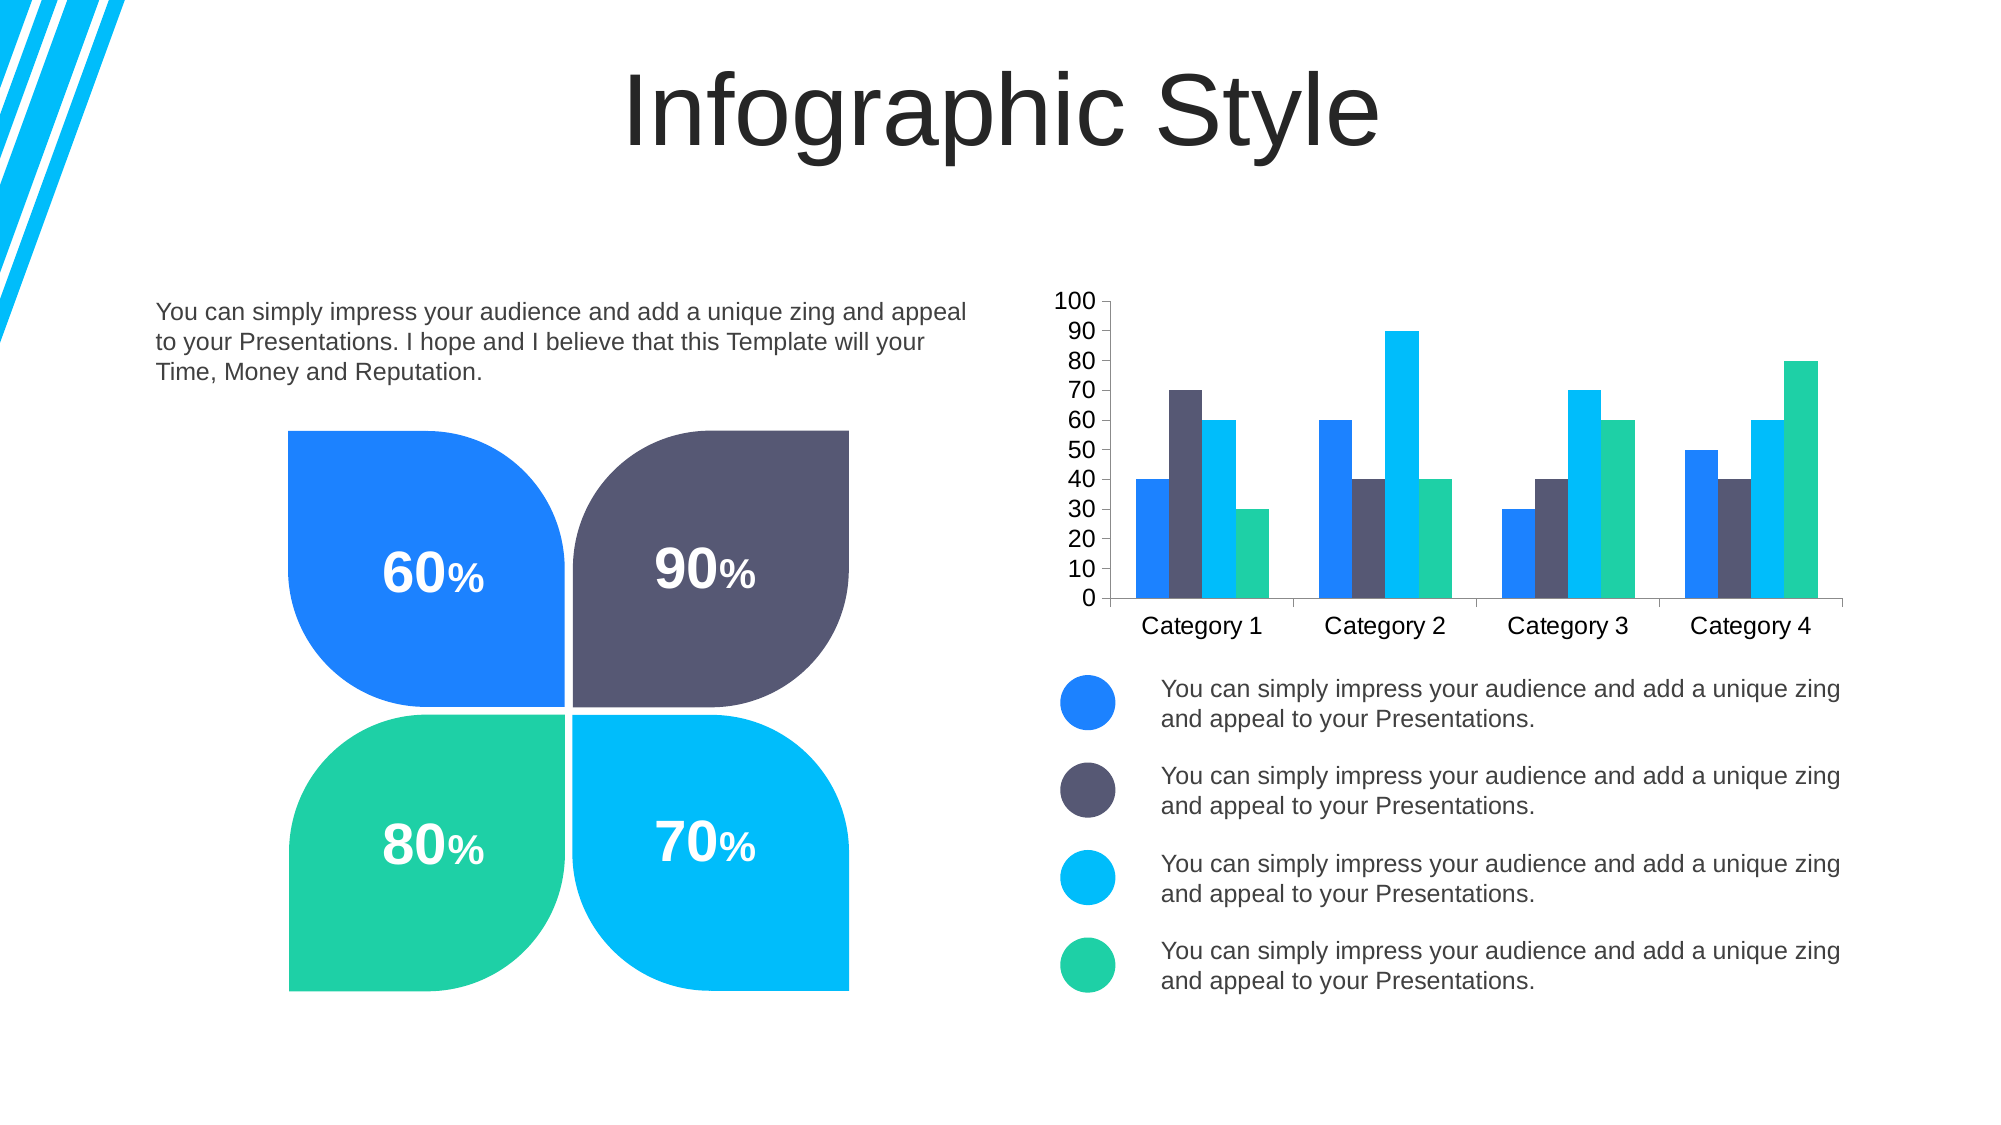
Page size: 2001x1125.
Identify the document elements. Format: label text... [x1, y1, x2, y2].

text_box [1059, 674, 1117, 732]
text_box You can simply impress your audience and add a unique zing and appeal to your Presentations. [1146, 752, 1865, 827]
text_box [287, 430, 849, 992]
text_box [1059, 761, 1117, 819]
text_box You can simply impress your audience and add a unique zing and appeal to your Presentations. I hope and I believe that this Template will your Time, Money and Reputation. [140, 287, 1000, 393]
text_box You can simply impress your audience and add a unique zing and appeal to your Presentations. [1146, 927, 1865, 1002]
text_box You can simply impress your audience and add a unique zing and appeal to your Presentations. [1146, 839, 1865, 915]
text_box [1059, 848, 1117, 907]
chart [1037, 280, 1860, 647]
list Infographic Style [53, 55, 1952, 175]
text_box [1059, 936, 1117, 994]
text_box You can simply impress your audience and add a unique zing and appeal to your Presentations. [1146, 664, 1865, 740]
